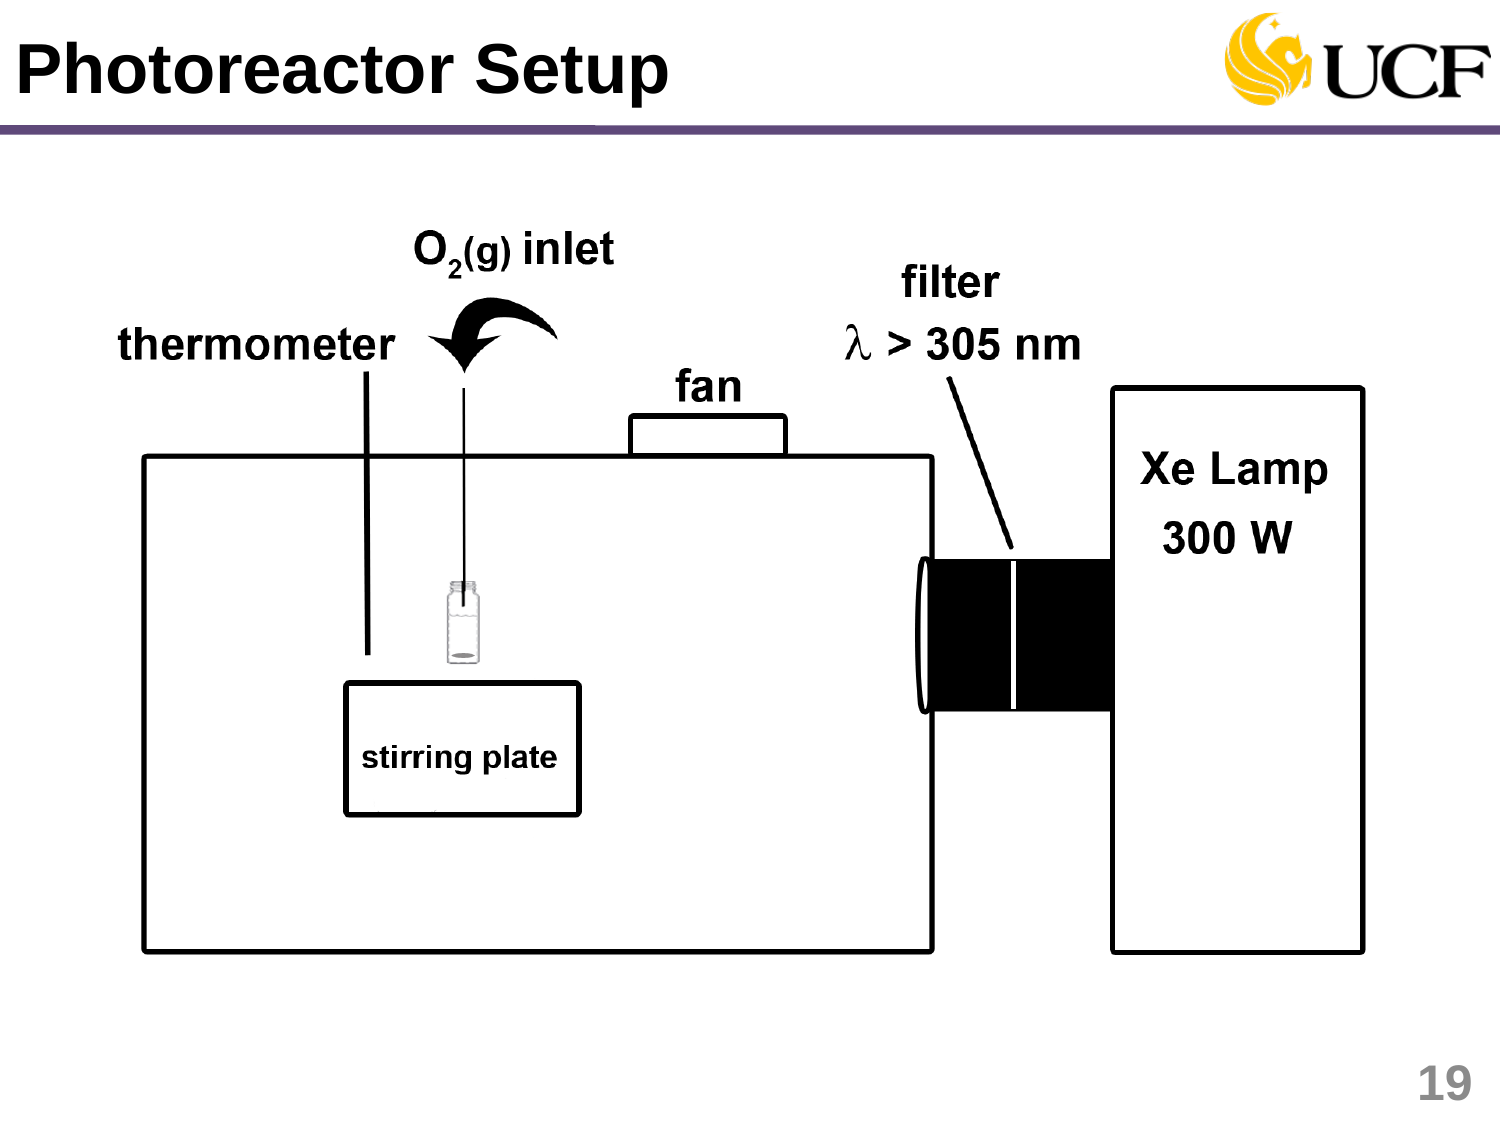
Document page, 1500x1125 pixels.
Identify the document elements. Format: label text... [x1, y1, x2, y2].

slide_number 19 [1137, 1050, 1488, 1110]
picture [99, 212, 1397, 973]
picture [1224, 12, 1492, 106]
title Photoreactor Setup [0, 1, 1213, 129]
